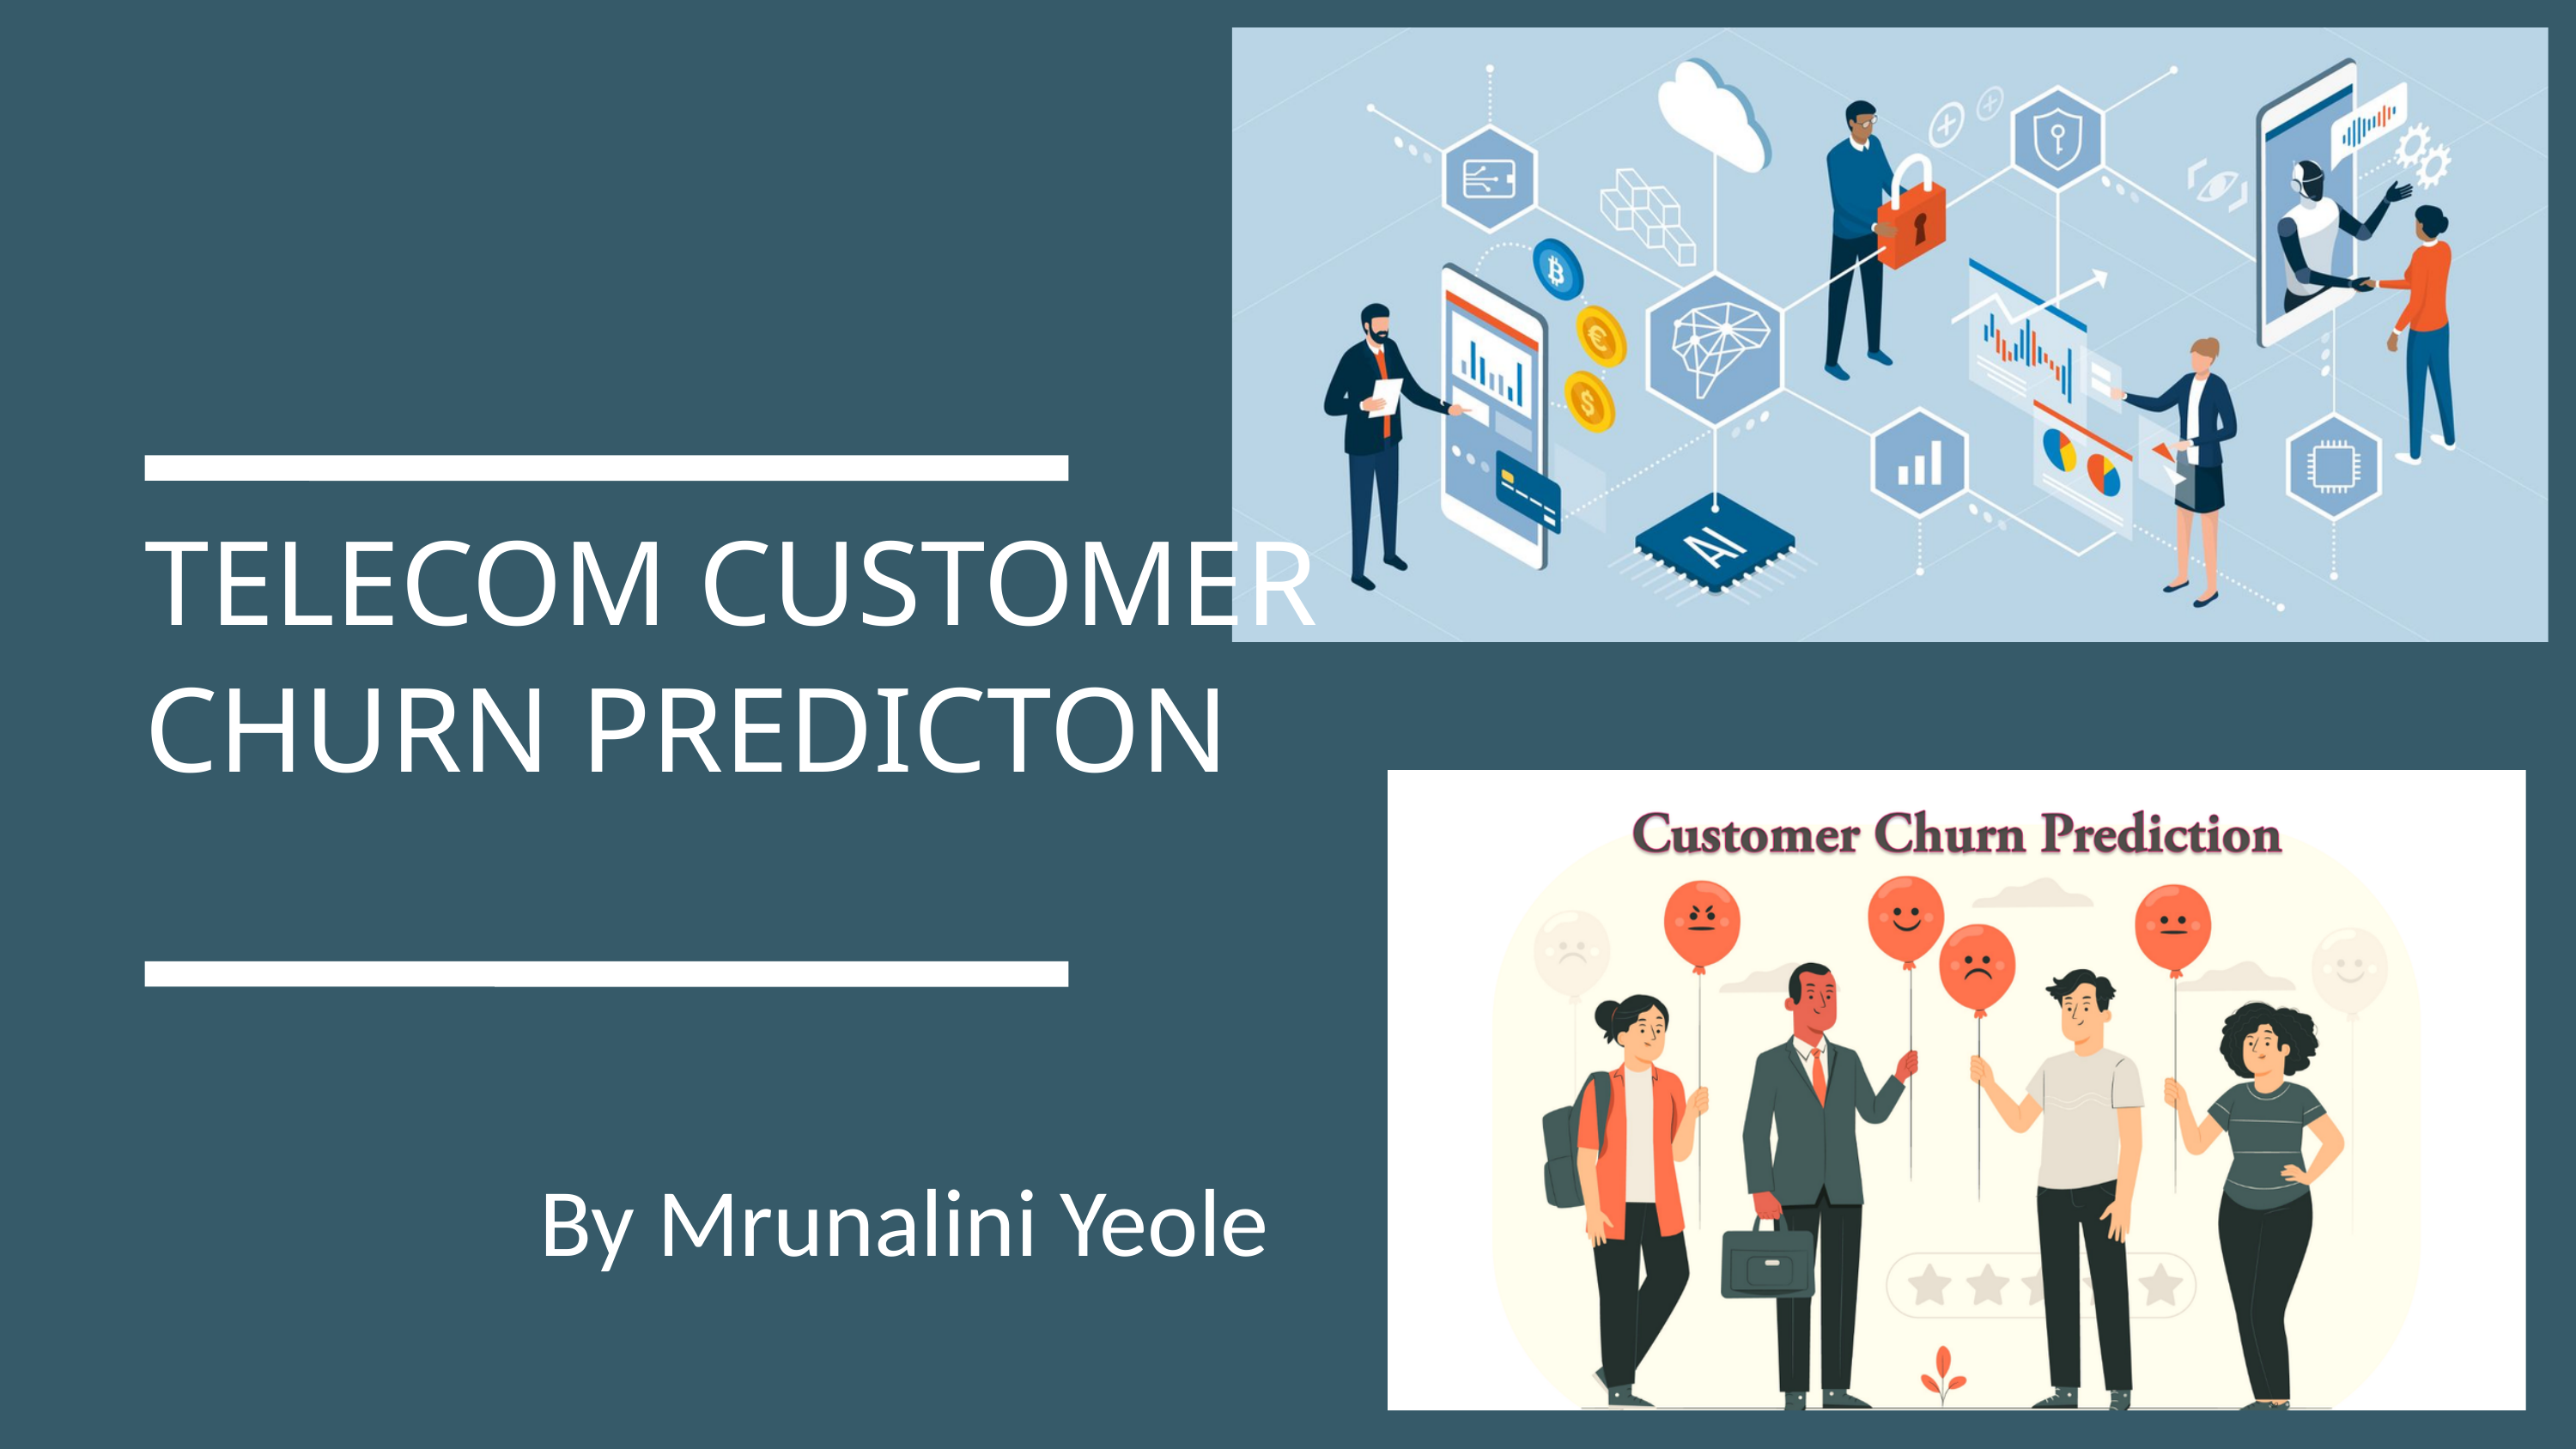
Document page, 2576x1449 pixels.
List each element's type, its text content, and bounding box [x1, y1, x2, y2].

text_box [1231, 27, 2549, 642]
text_box [1388, 770, 2526, 1410]
text_box By Mrunalini Yeole [527, 1153, 1354, 1282]
text_box TELECOM CUSTOMER CHURN PREDICTON [144, 501, 1492, 796]
